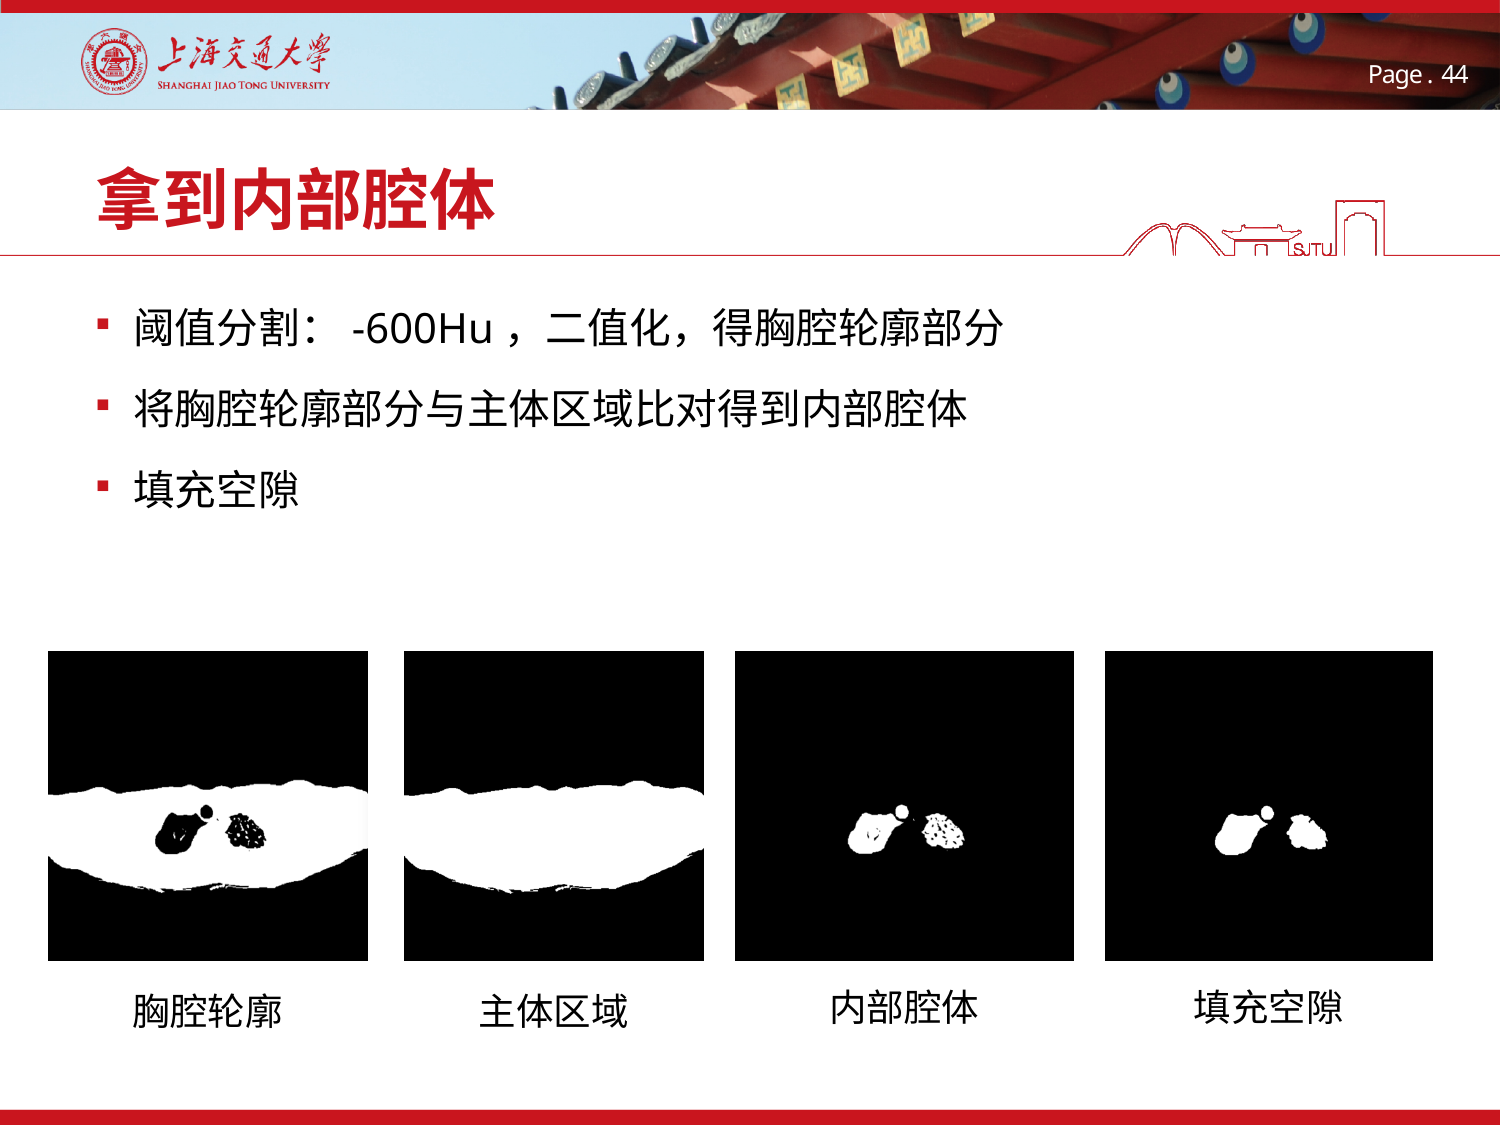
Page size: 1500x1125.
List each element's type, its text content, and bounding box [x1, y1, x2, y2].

picture [1104, 651, 1433, 961]
picture [404, 651, 704, 961]
title 拿到内部腔体 [81, 160, 1455, 255]
text_box 阈值分割：-600Hu，二值化，得胸腔轮廓部分 将胸腔轮廓部分与主体区域比对得到内部腔体 填充空隙 [80, 284, 1455, 550]
text_box 填充空隙 [1178, 976, 1359, 1036]
picture [0, 200, 1500, 256]
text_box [48, 651, 368, 1041]
picture [0, 0, 1500, 110]
picture [735, 651, 1074, 961]
text_box 内部腔体 [814, 976, 995, 1036]
text_box 主体区域 [464, 980, 644, 1041]
